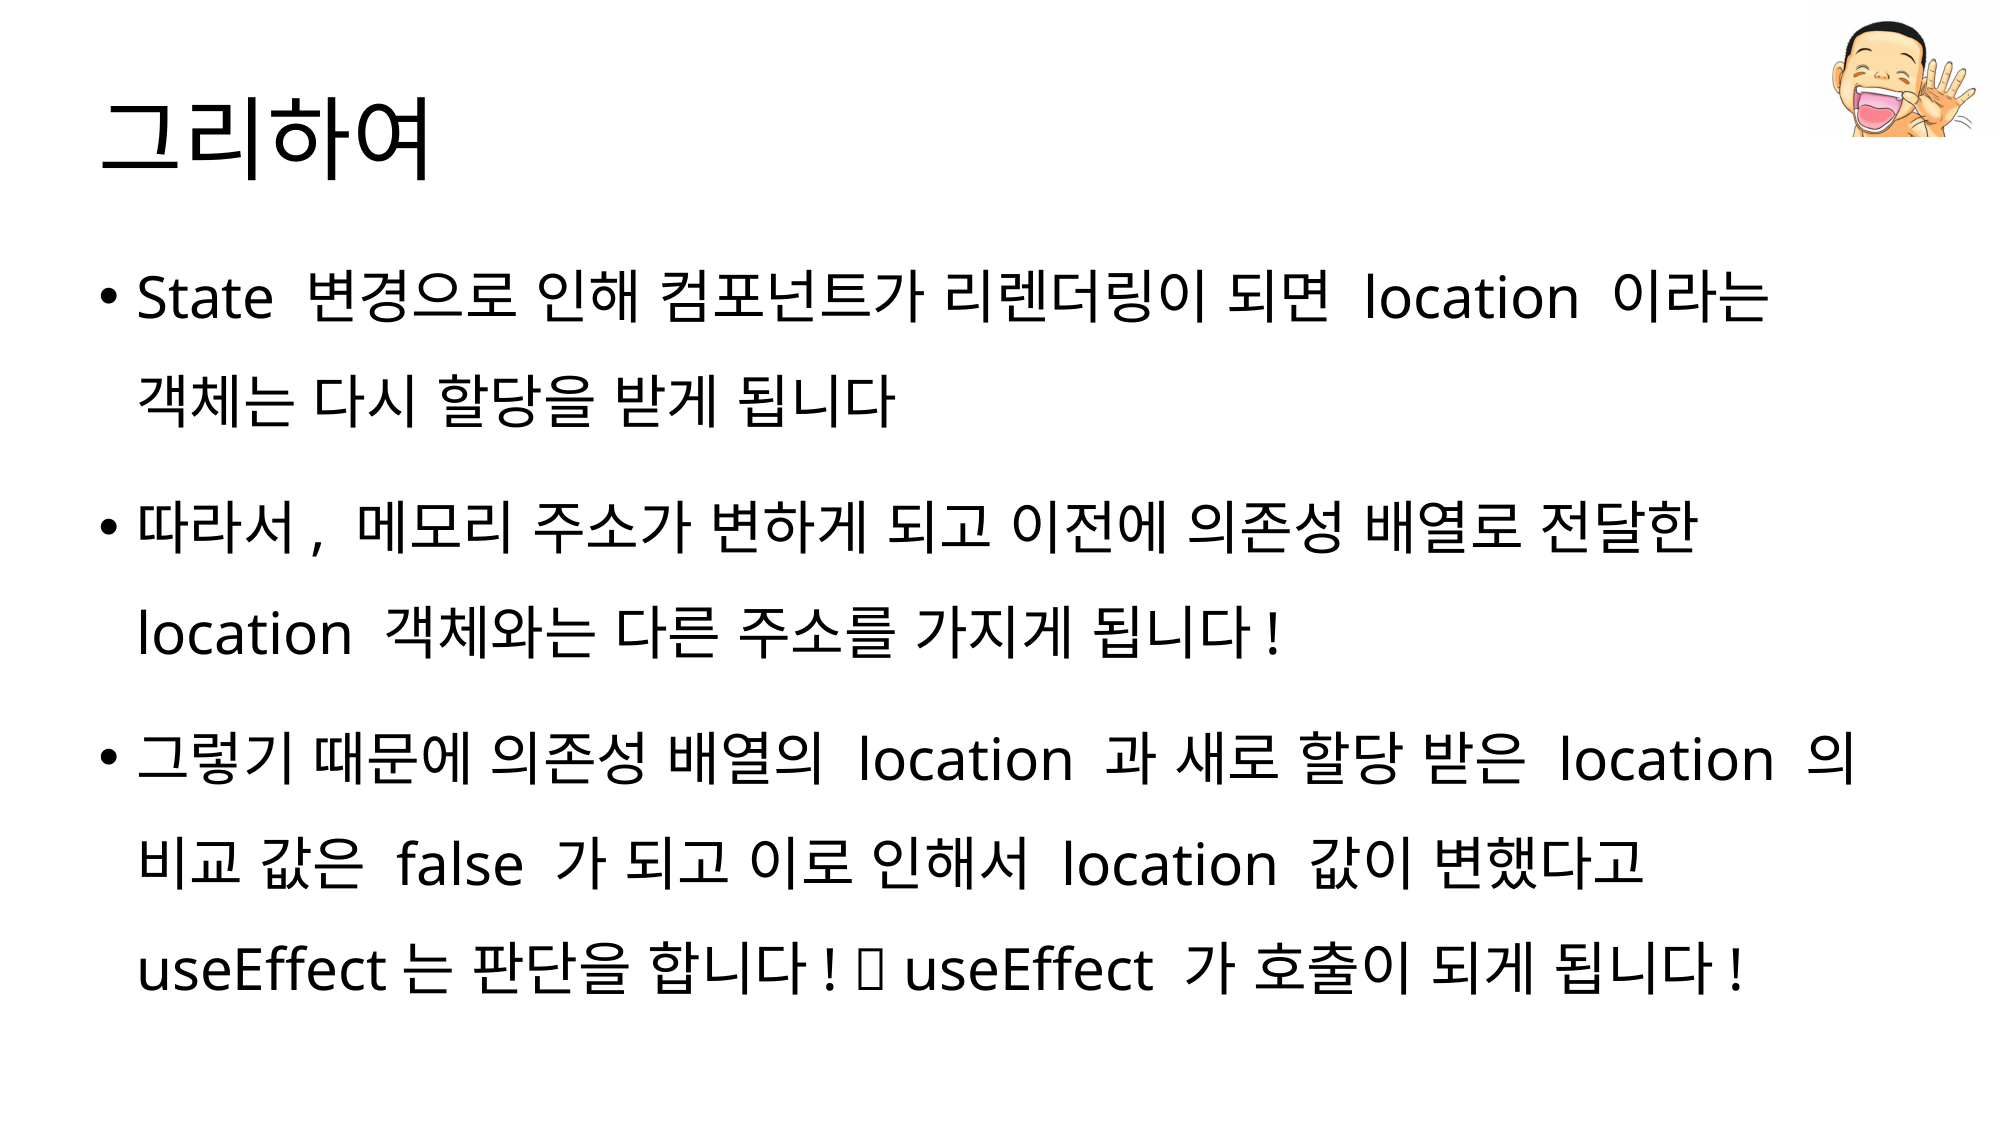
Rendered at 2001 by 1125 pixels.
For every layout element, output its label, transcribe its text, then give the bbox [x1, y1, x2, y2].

list State 변경으로 인해 컴포넌트가 리렌더링이 되면 location 이라는 객체는 다시 할당을 받게 됩니다 따라서, 메모리 주소가 변하게 되고 이전에 의존성 배열로 전달한 location 객체와는 다른 주소를 가지게 됩니다! 그렇기 때문에 의존성 배열의 location 과 새로 할당 받은 location 의 비교 값은 false 가 되고 이로 인해서 location 값이 변했다고 useEffect는 판단을 합니다!  useEffect 가 호출이 되게 됩니다! [83, 217, 1931, 1125]
picture [1931, 0, 2000, 137]
title 그리하여 [83, 0, 1931, 217]
